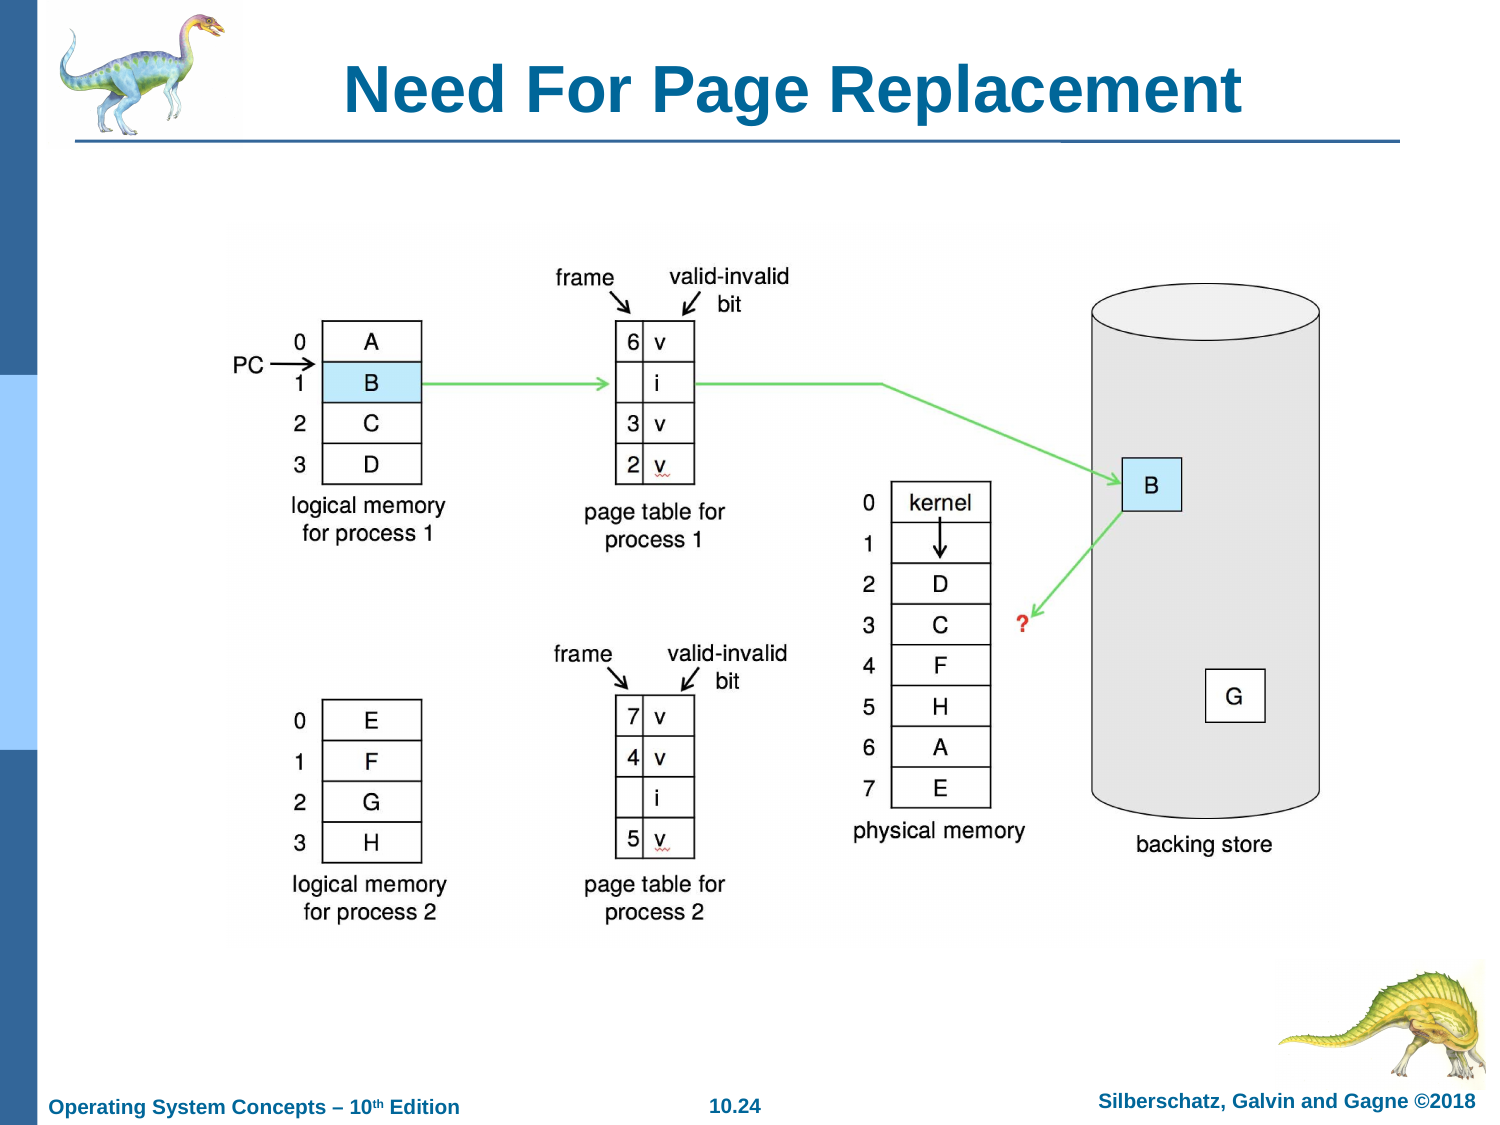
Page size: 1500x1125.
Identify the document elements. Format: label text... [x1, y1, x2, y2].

picture [225, 222, 1340, 948]
picture [1275, 959, 1486, 1090]
picture [46, 0, 243, 149]
title Need For Page Replacement [162, 38, 1425, 134]
